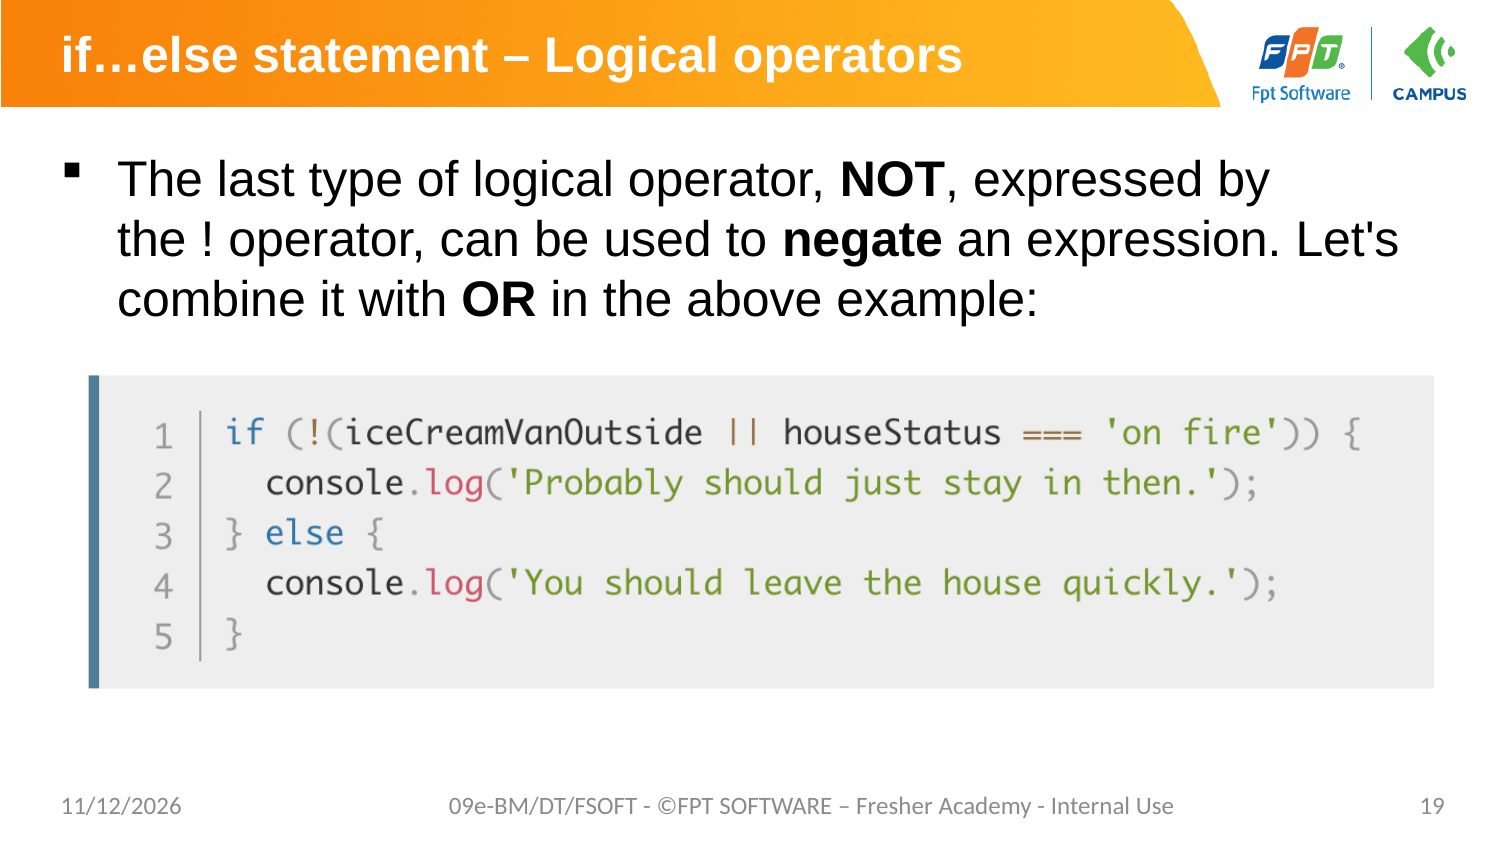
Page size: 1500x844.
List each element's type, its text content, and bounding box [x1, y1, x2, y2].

list The last type of logical operator, NOT, expressed by the ! operator, can be used to negate an expression. Let's combine it with OR in the above example: [45, 139, 1461, 754]
title if…else statement – Logical operators [45, 0, 1176, 106]
picture [1, 0, 1499, 844]
slide_number 19 [1350, 782, 1461, 827]
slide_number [45, 782, 270, 827]
footer 09e-BM/DT/FSOFT - ©FPT SOFTWARE – Fresher Academy - Internal Use [289, 782, 1335, 827]
